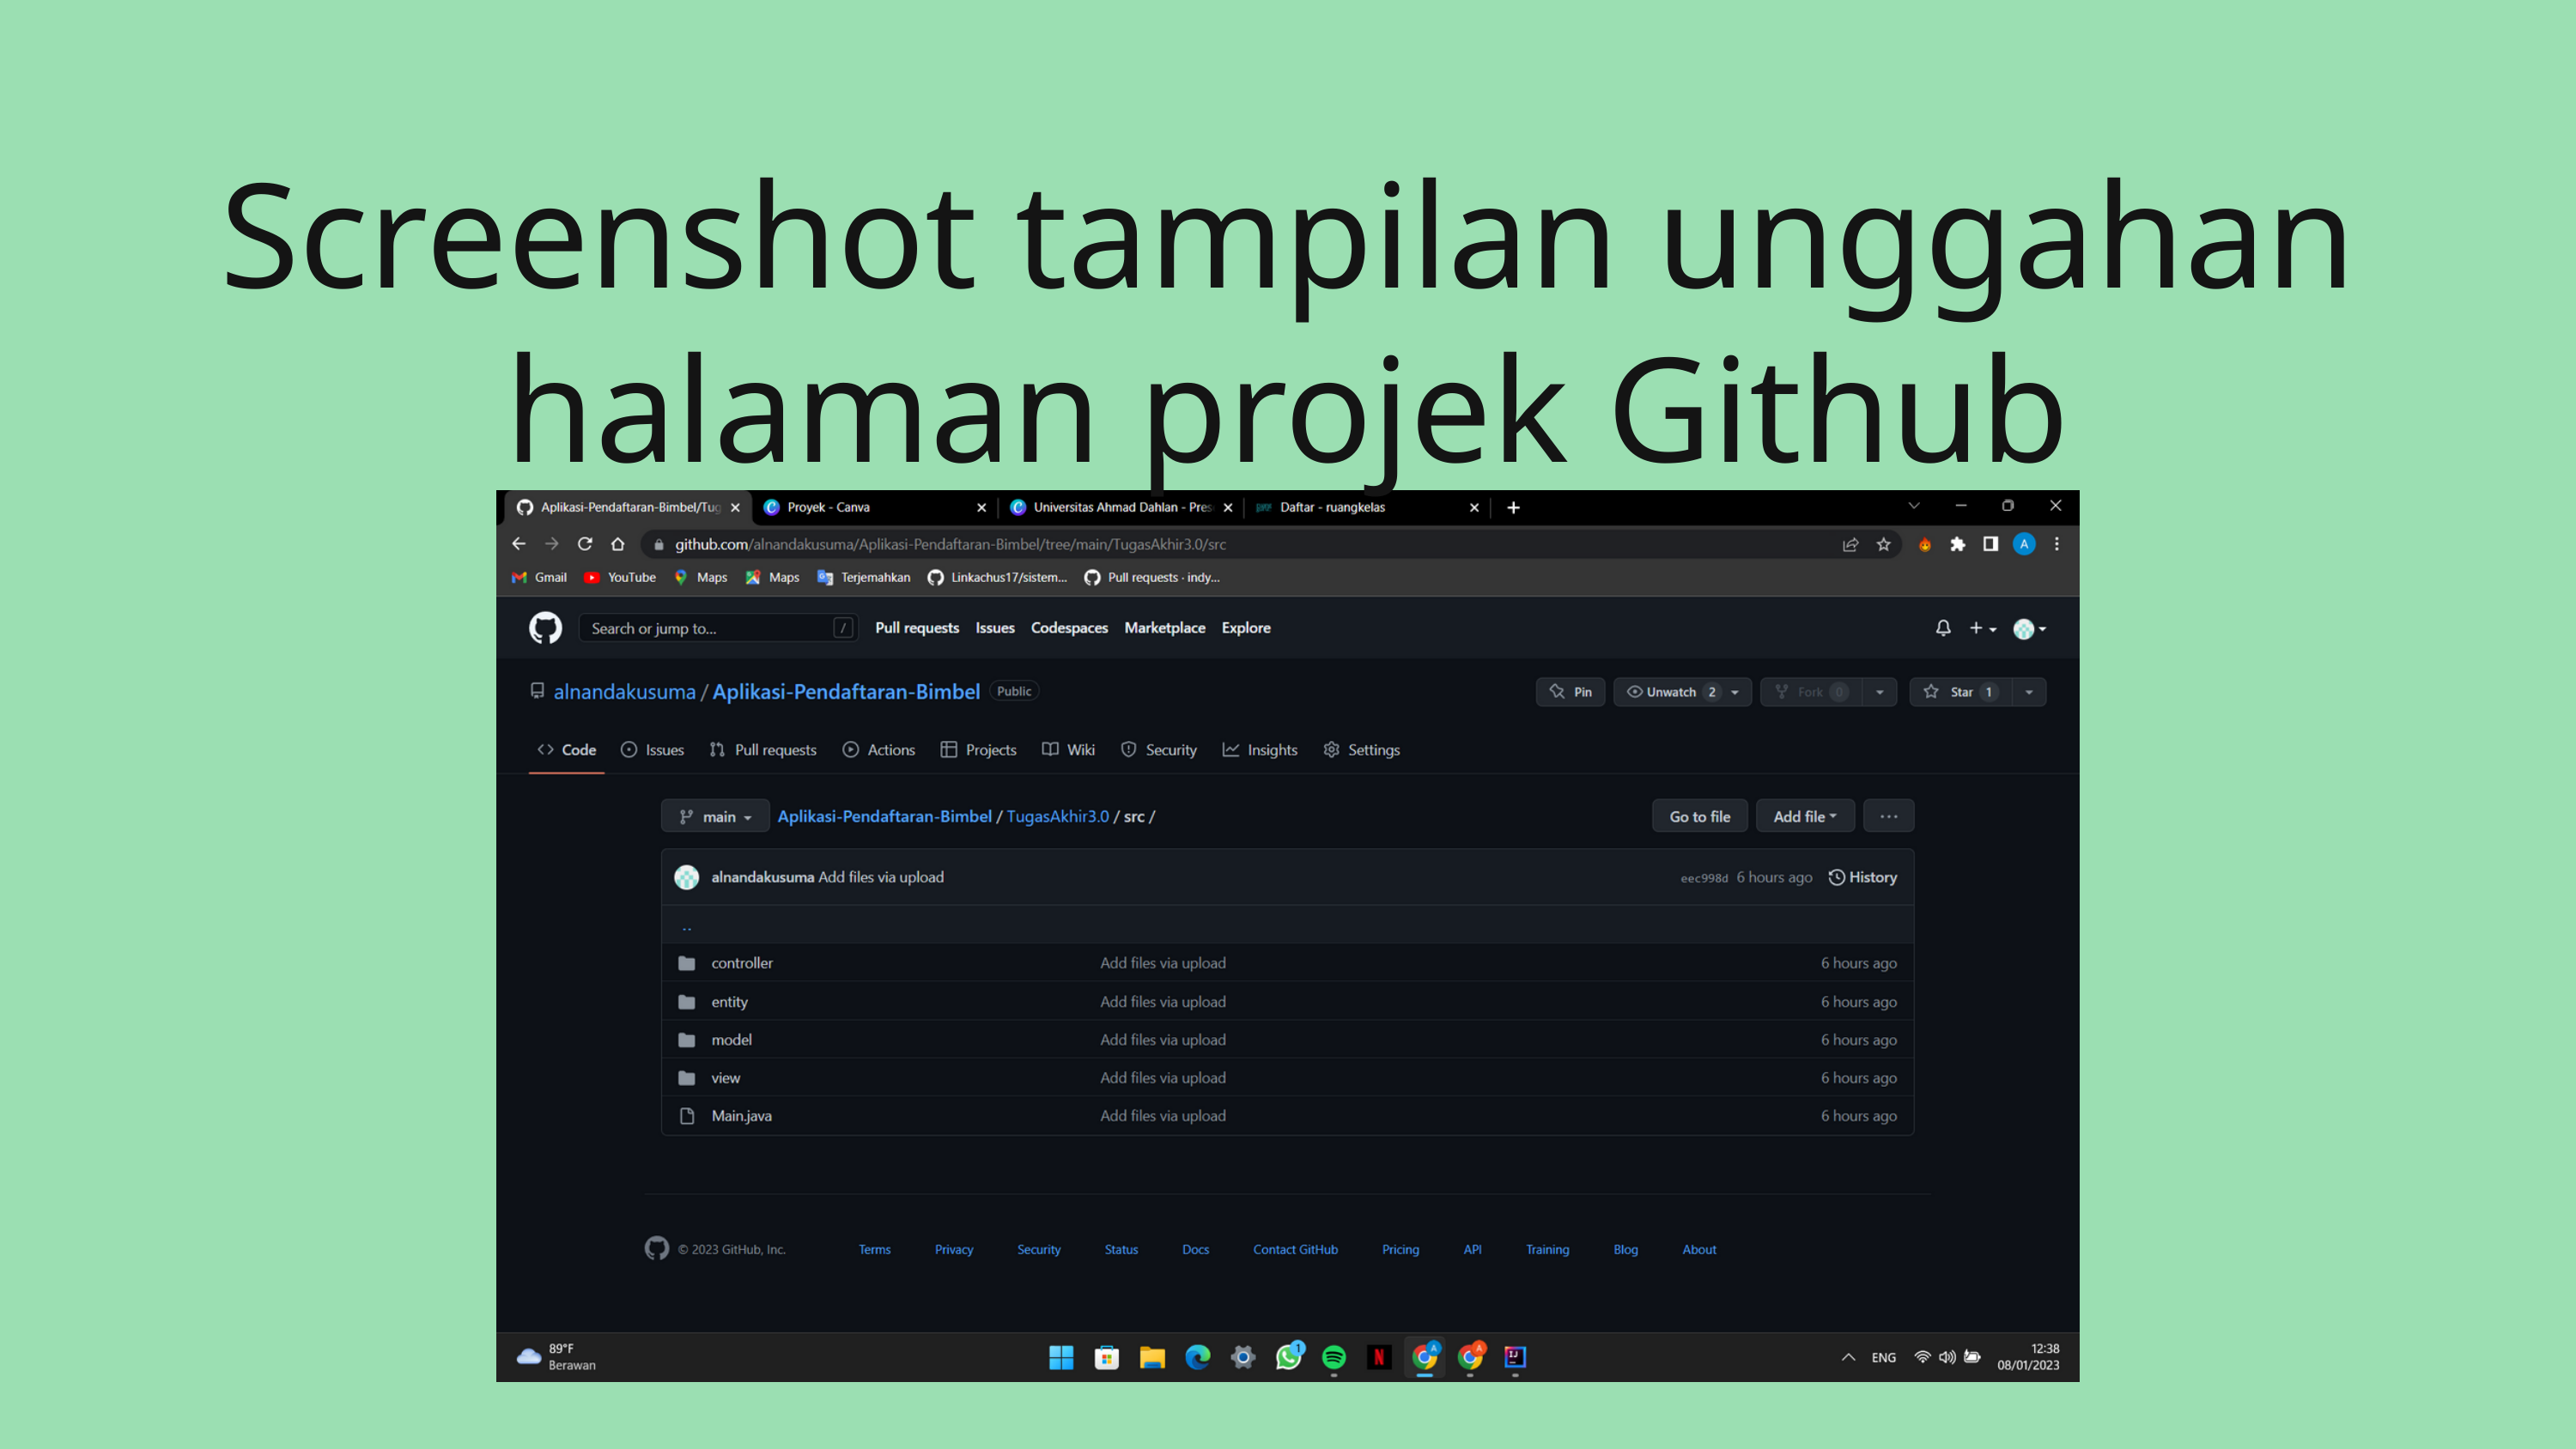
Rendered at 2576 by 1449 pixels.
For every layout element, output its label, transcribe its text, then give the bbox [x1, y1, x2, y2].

picture [495, 490, 2081, 1382]
text_box Screenshot tampilan unggahan halaman projek Github [144, 143, 2432, 492]
